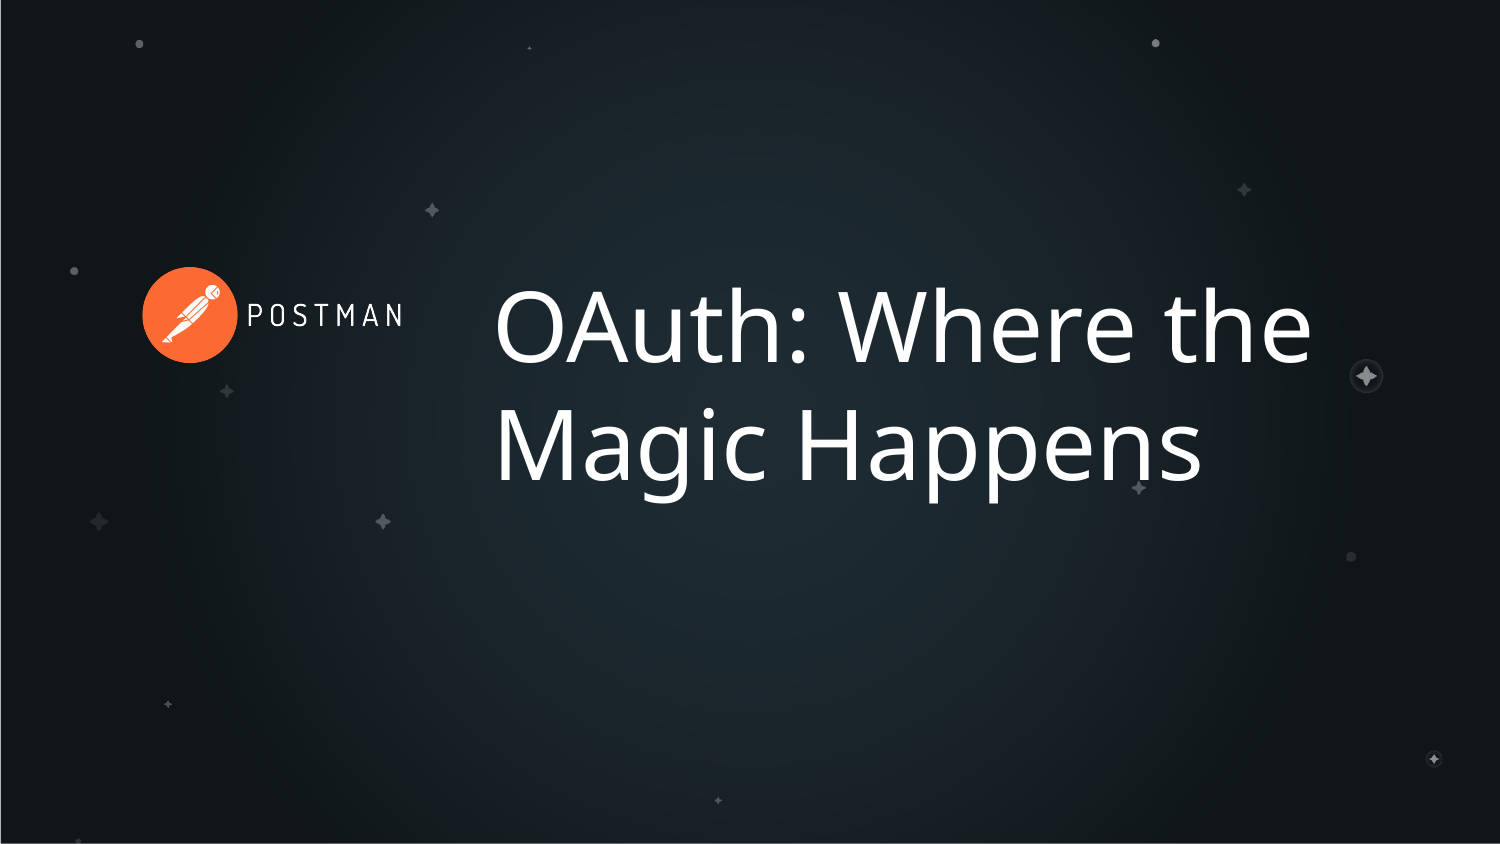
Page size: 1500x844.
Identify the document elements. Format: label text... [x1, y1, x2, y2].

title OAuth: Where the Magic Happens [488, 261, 1361, 500]
picture [0, 0, 1500, 844]
